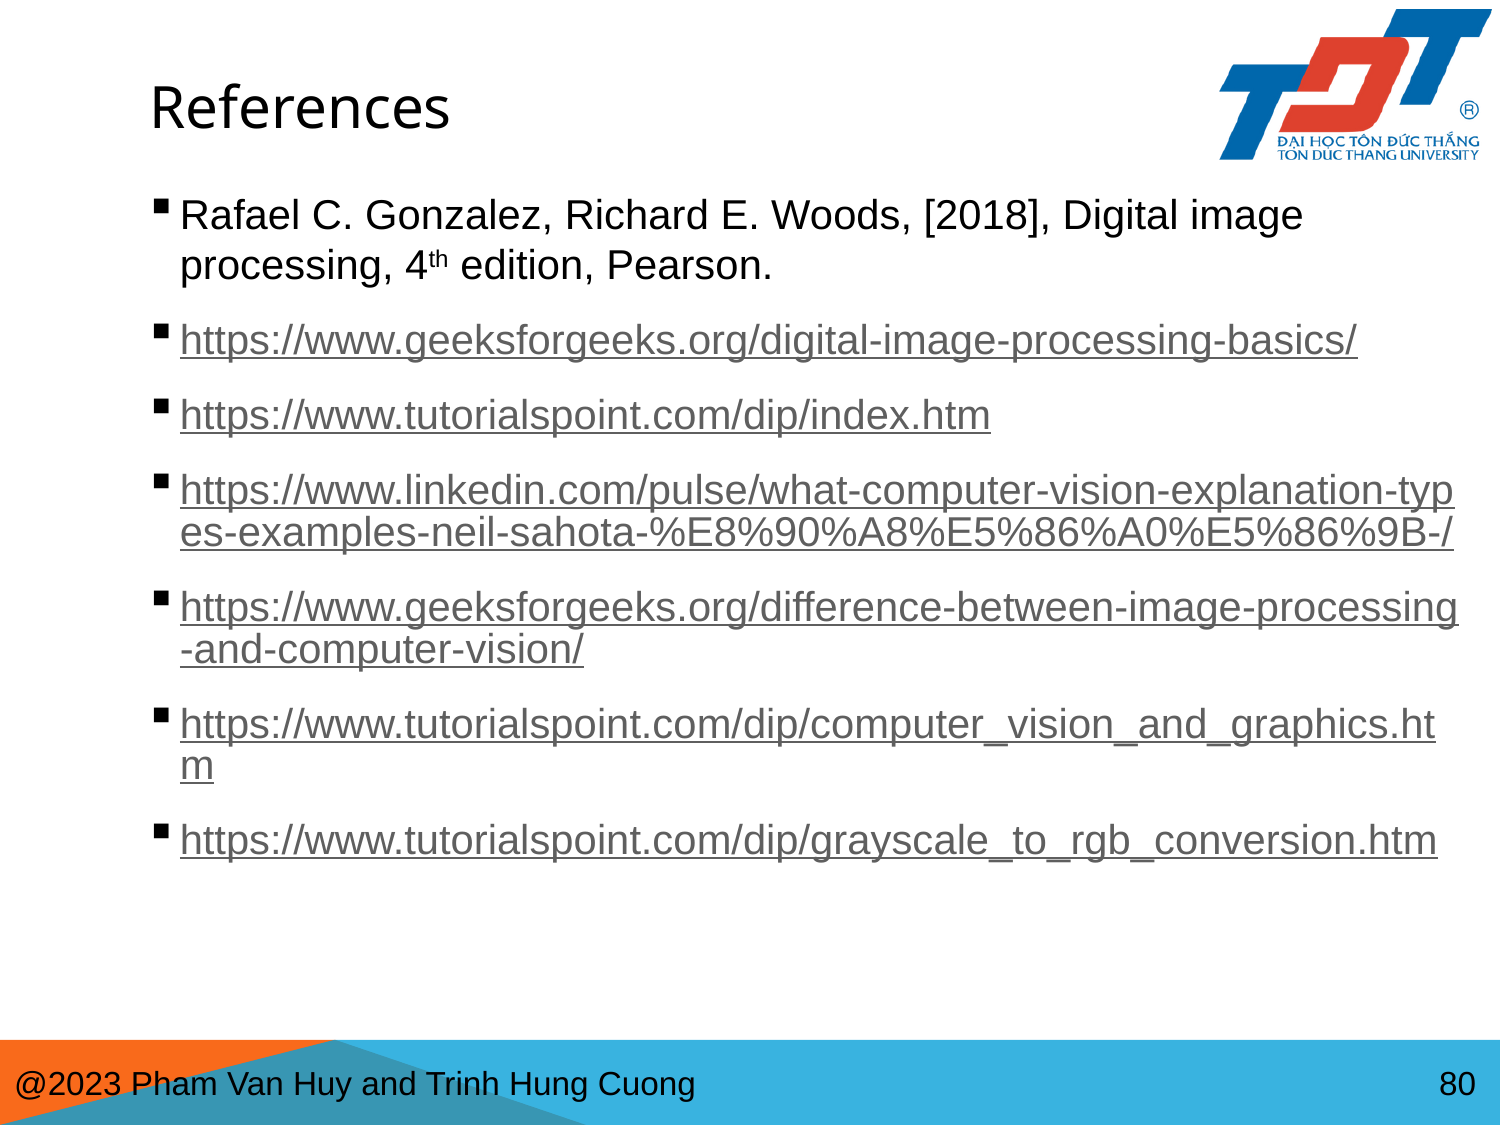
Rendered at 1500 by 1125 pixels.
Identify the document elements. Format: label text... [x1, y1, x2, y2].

picture [1219, 9, 1492, 160]
list Rafael C. Gonzalez, Richard E. Woods, [2018], Digital image processing, 4th edition, Pearson. https://www.geeksforgeeks.org/digital-image-processing-basics/ https://www.tutorialspoint.com/dip/index.htm https://www.linkedin.com/pulse/what-computer-vision-explanation-types-examples-neil-sahota-%E8%90%A8%E5%86%A0%E5%86%9B-/ https://www.geeksforgeeks.org/difference-between-image-processing-and-computer-vision/ https://www.tutorialspoint.com/dip/computer_vision_and_graphics.htm https://www.tutorialspoint.com/dip/grayscale_to_rgb_conversion.htm [134, 180, 1478, 1030]
title References [134, 59, 1369, 150]
